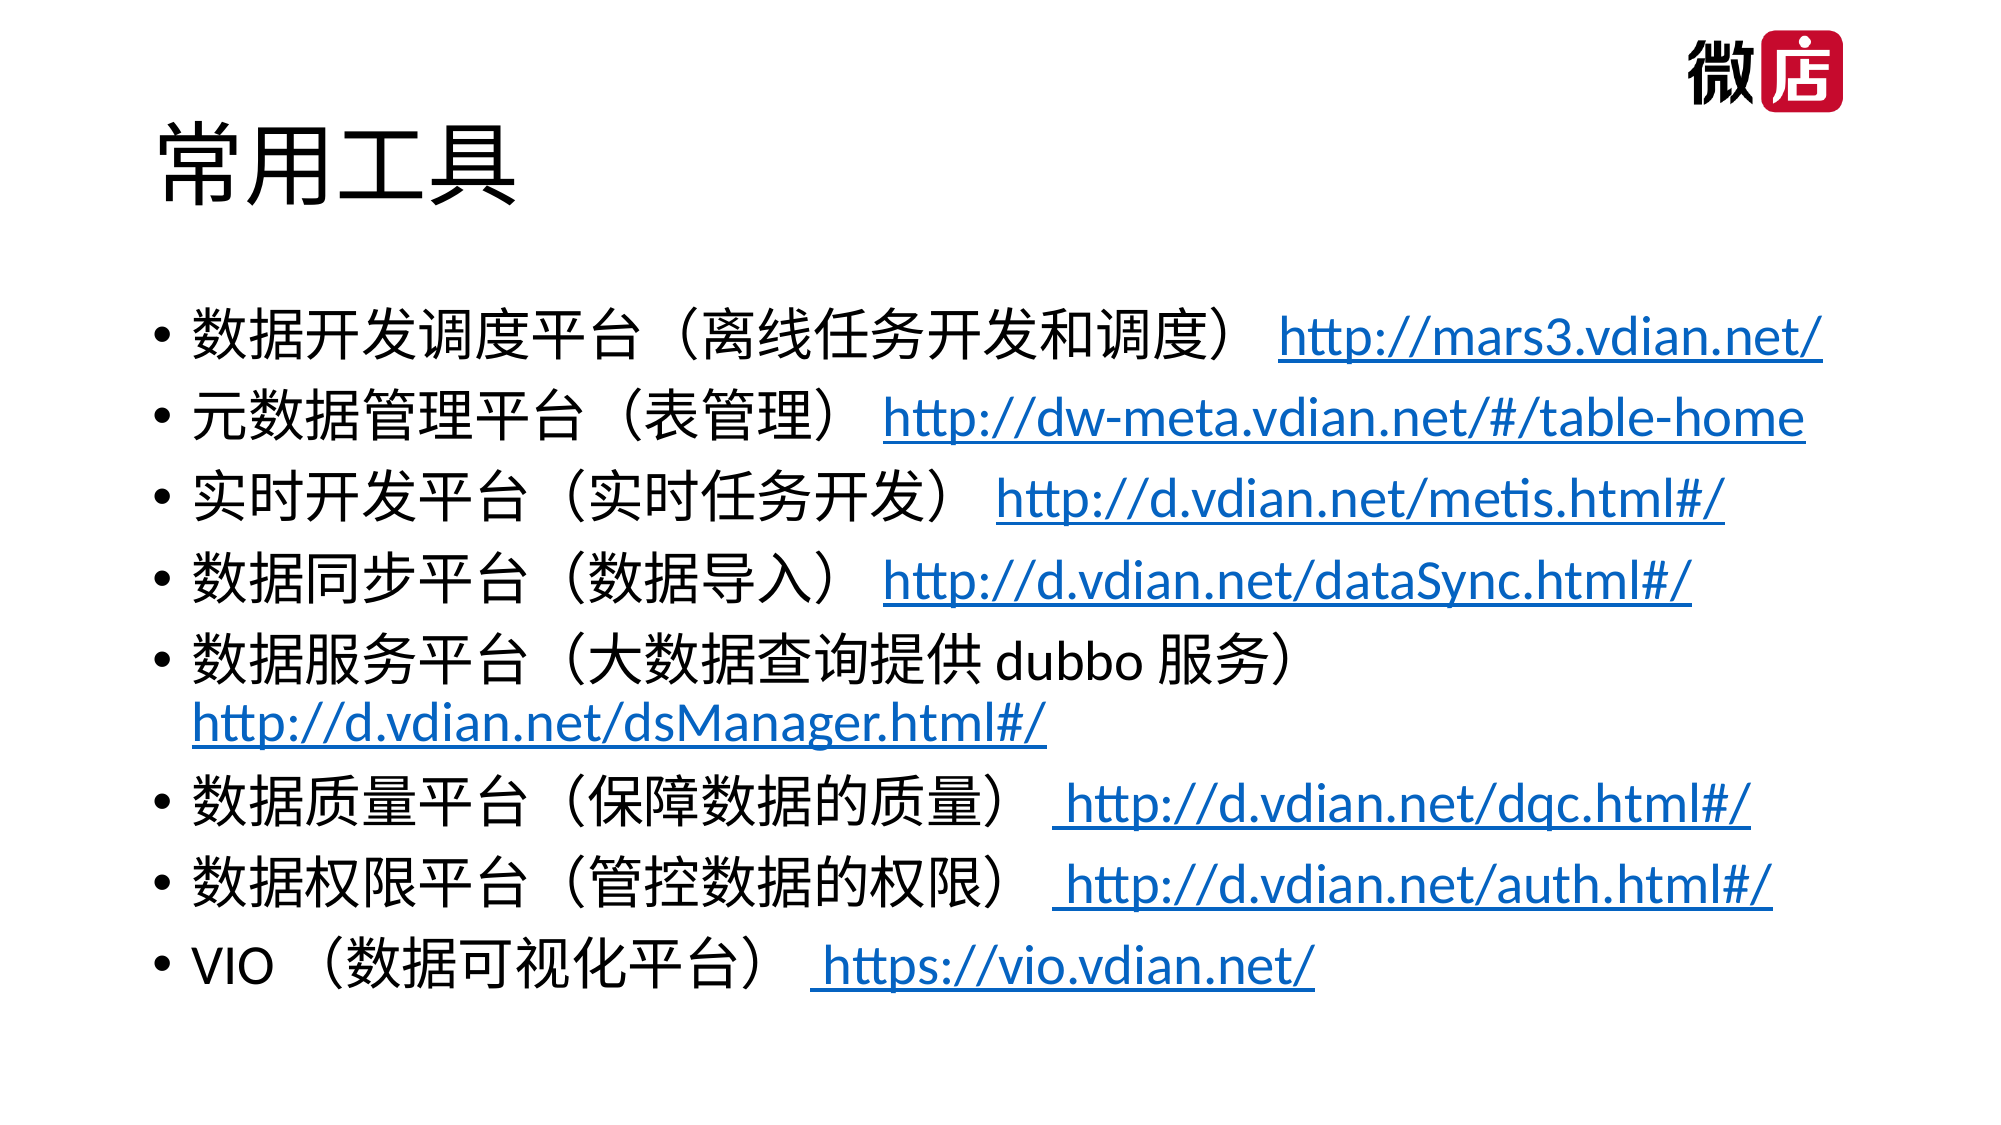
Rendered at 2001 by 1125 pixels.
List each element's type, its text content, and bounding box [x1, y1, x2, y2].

title 常用工具 [137, 59, 1863, 278]
list 数据开发调度平台（离线任务开发和调度）http://mars3.vdian.net/ 元数据管理平台（表管理）http://dw-meta.vdian.net/#/table-home 实时开发平台（实时任务开发）http://d.vdian.net/metis.html#/ 数据同步平台（数据导入）http://d.vdian.net/dataSync.html#/ 数据服务平台（大数据查询提供dubbo服务）http://d.vdian.net/dsManager.html#/ 数据质量平台（保障数据的质量） http://d.vdian.net/dqc.html#/ 数据权限平台（管控数据的权限） http://d.vdian.net/auth.html#/ VIO（数据可视化平台） https://vio.vdian.net/ [137, 299, 1863, 1014]
picture [1681, 27, 1848, 59]
